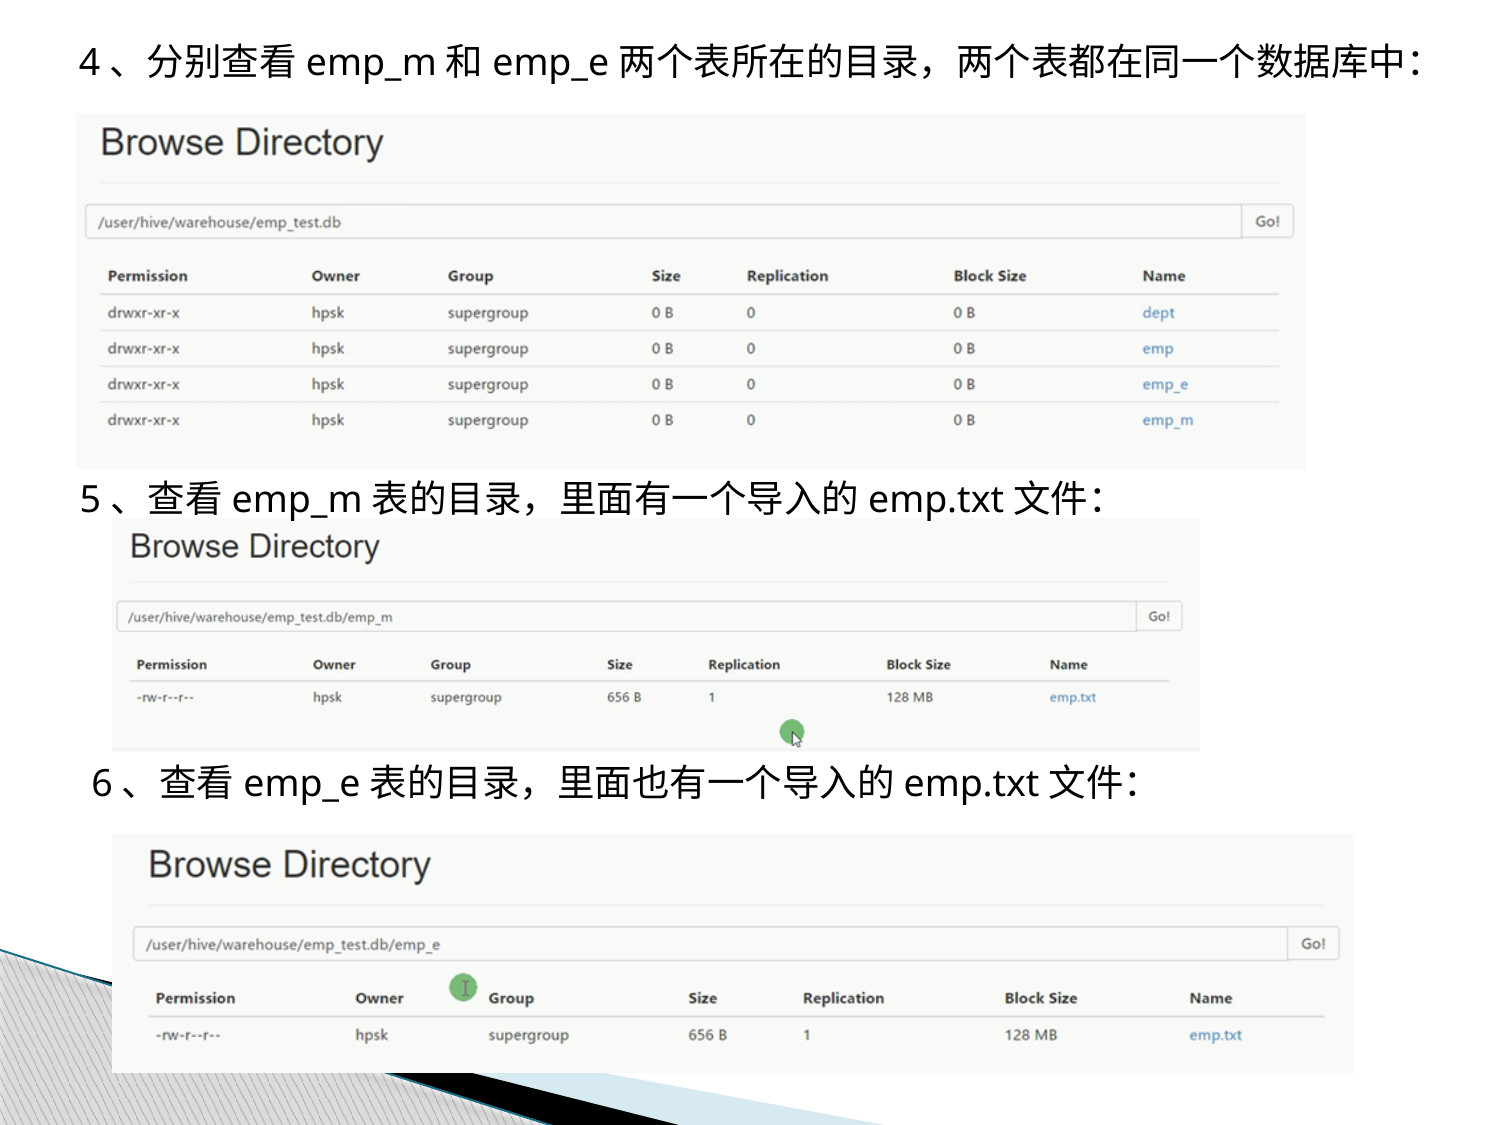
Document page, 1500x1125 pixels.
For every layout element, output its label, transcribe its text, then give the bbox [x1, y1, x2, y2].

picture [111, 518, 1200, 752]
text_box 4、分别查看emp_m和emp_e两个表所在的目录，两个表都在同一个数据库中： [64, 30, 1459, 91]
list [111, 833, 1353, 1073]
text_box 5、查看emp_m表的目录，里面有一个导入的emp.txt文件： [64, 467, 1141, 528]
text_box 6、查看emp_e表的目录，里面也有一个导入的emp.txt文件： [76, 751, 1176, 812]
picture [76, 113, 1306, 470]
